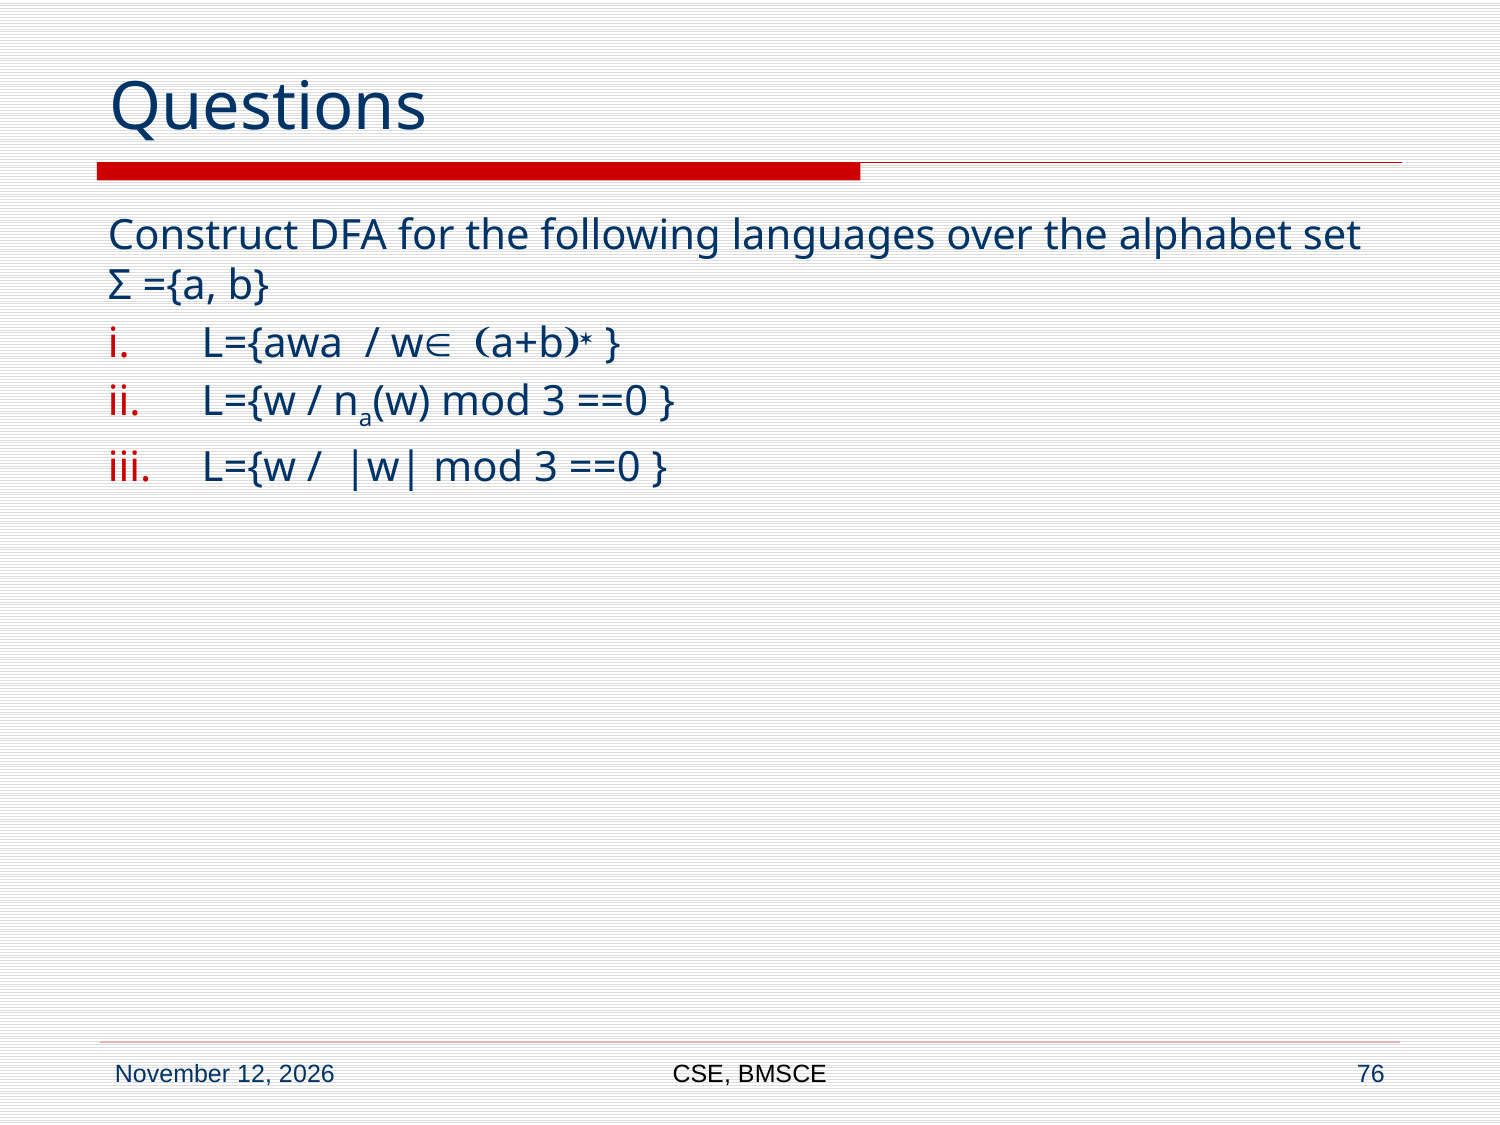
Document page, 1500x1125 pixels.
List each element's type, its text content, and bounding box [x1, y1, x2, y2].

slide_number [99, 1049, 426, 1103]
slide_number 76 [1074, 1049, 1401, 1103]
list Construct DFA for the following languages over the alphabet set Σ ={a, b} L={awa / wÎ (a+b)* } L={w / na(w) mod 3 ==0 } L={w / |w| mod 3 ==0 } [92, 200, 1406, 1025]
footer CSE, BMSCE [512, 1049, 988, 1103]
title Questions [94, 24, 1407, 150]
